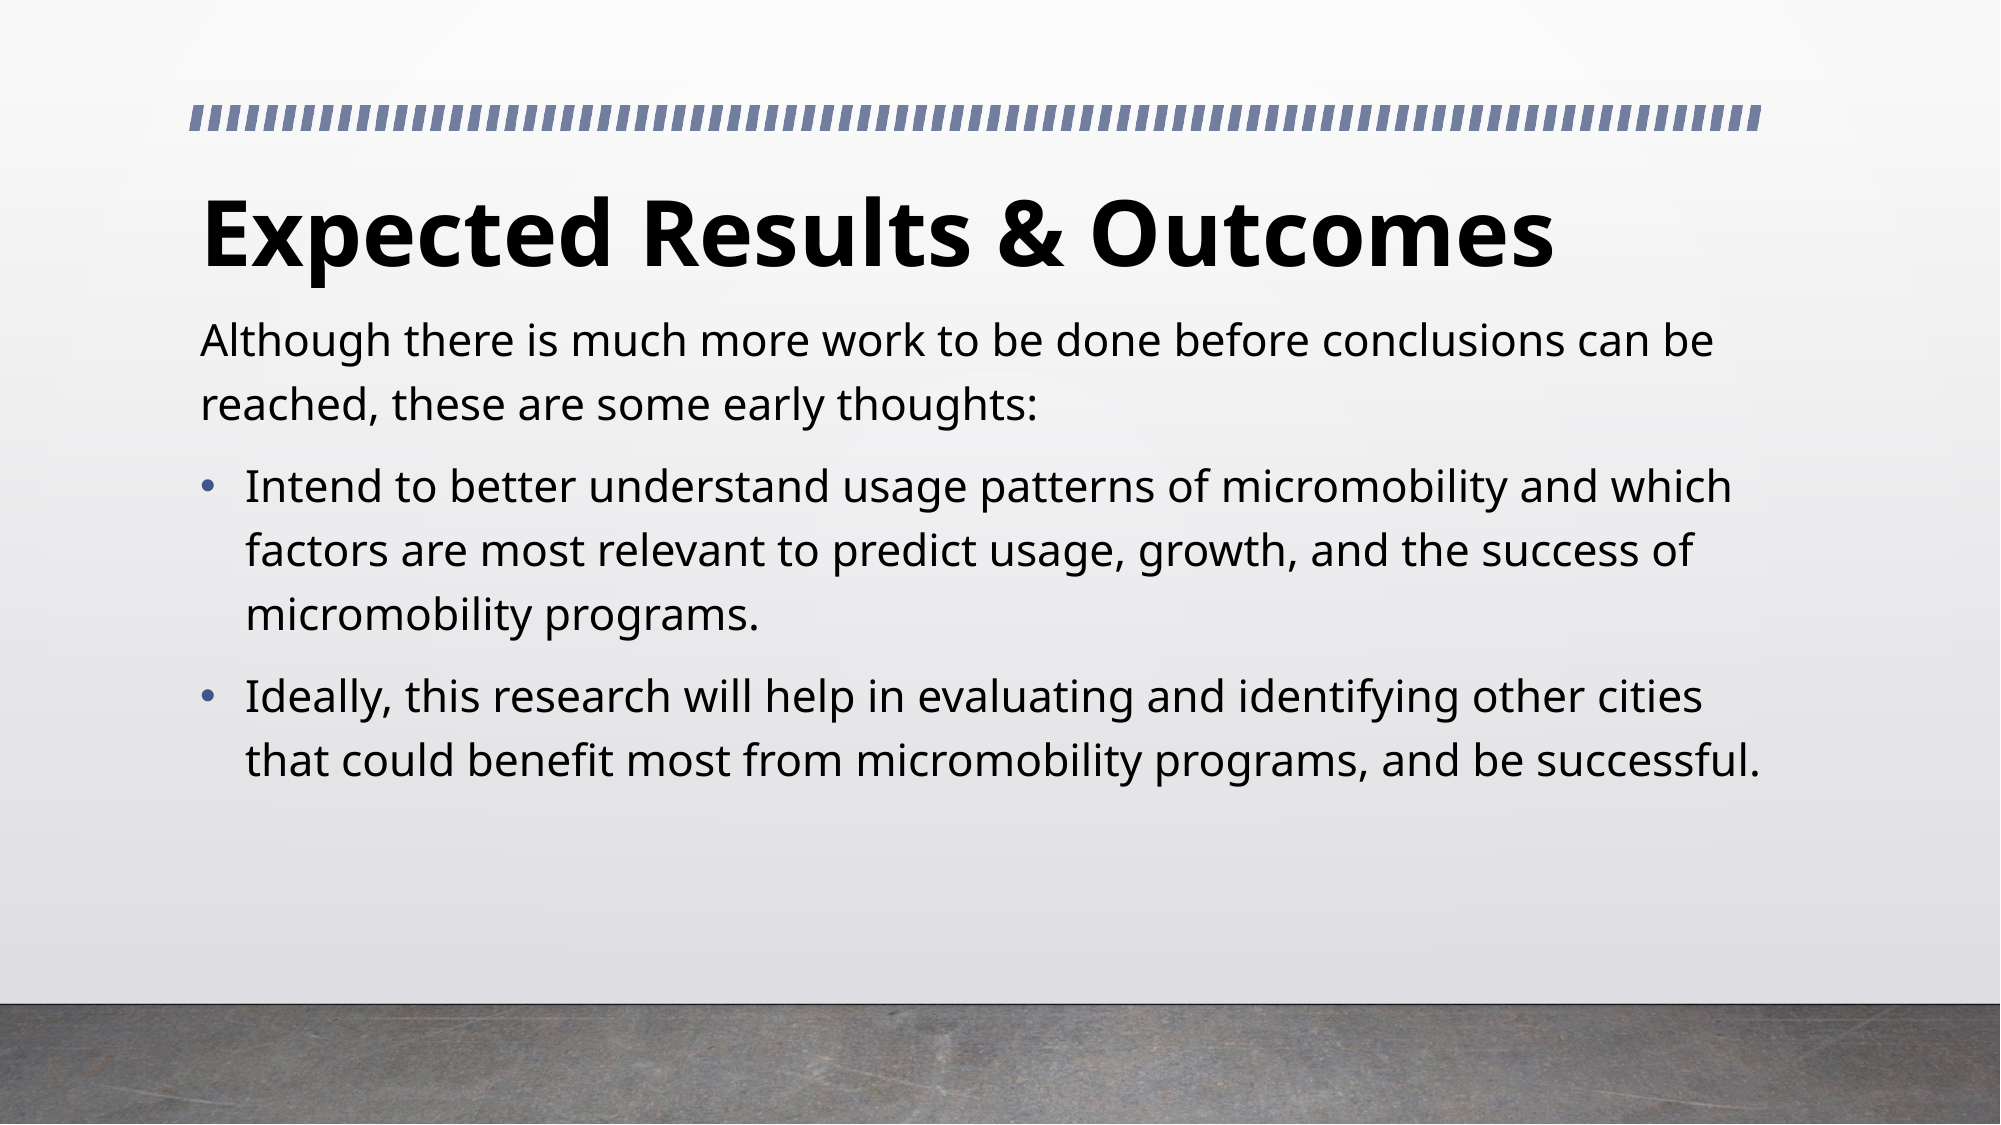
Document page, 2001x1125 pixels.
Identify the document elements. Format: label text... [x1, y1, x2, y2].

title Expected Results & Outcomes [185, 155, 1780, 285]
picture [0, 1004, 2000, 1124]
subtitle Although there is much more work to be done before conclusions can be reached, these are some early thoughts: Intend to better understand usage patterns of micromobility and which factors are most relevant to predict usage, growth, and the success of micromobility programs. Ideally, this research will help in evaluating and identifying other cities that could benefit most from micromobility programs, and be successful. [185, 285, 1780, 970]
